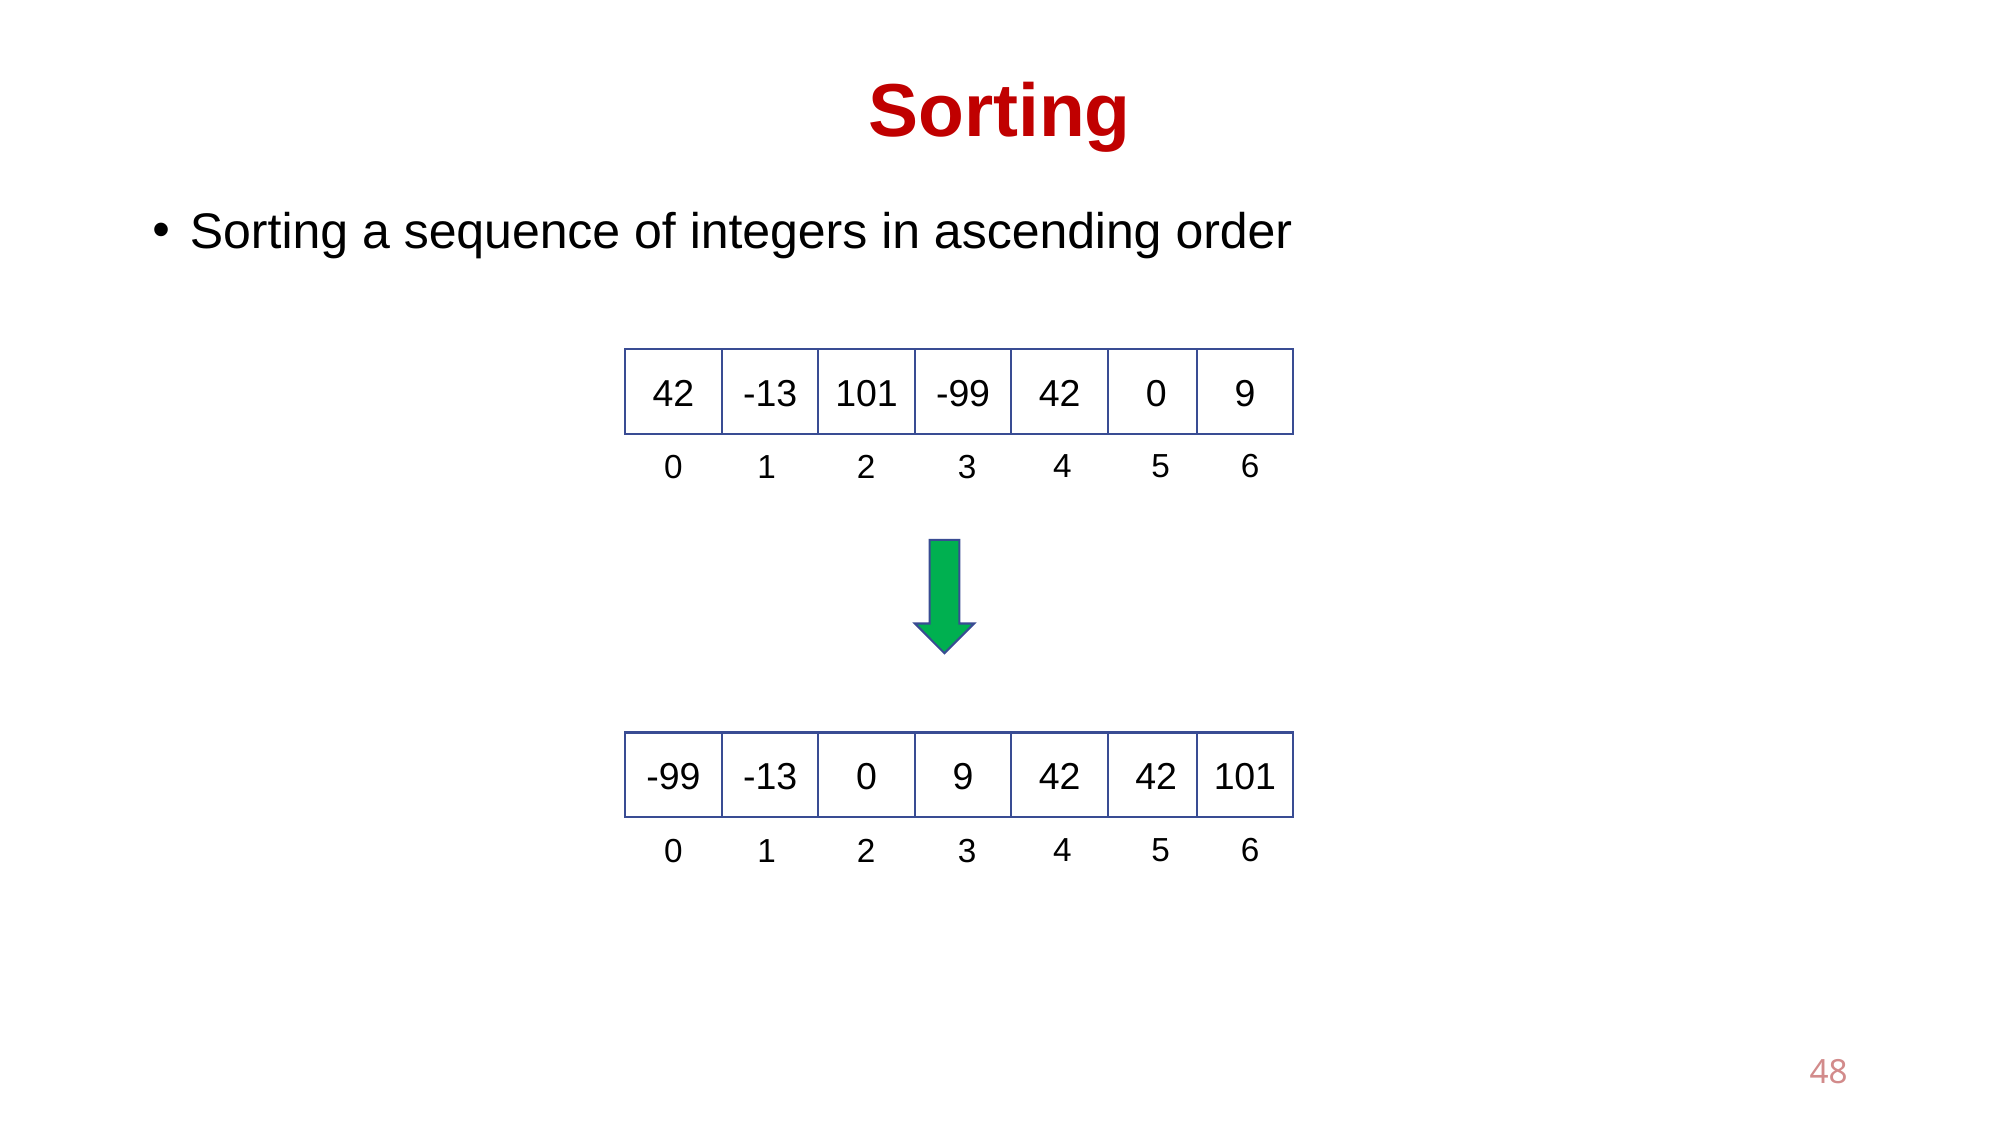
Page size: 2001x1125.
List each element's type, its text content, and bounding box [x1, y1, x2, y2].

text_box [912, 538, 977, 655]
title Sorting [137, 59, 1863, 166]
list Sorting a sequence of integers in ascending order [137, 197, 1863, 1025]
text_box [625, 732, 1294, 878]
slide_number 48 [1412, 1042, 1863, 1103]
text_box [625, 348, 1294, 494]
